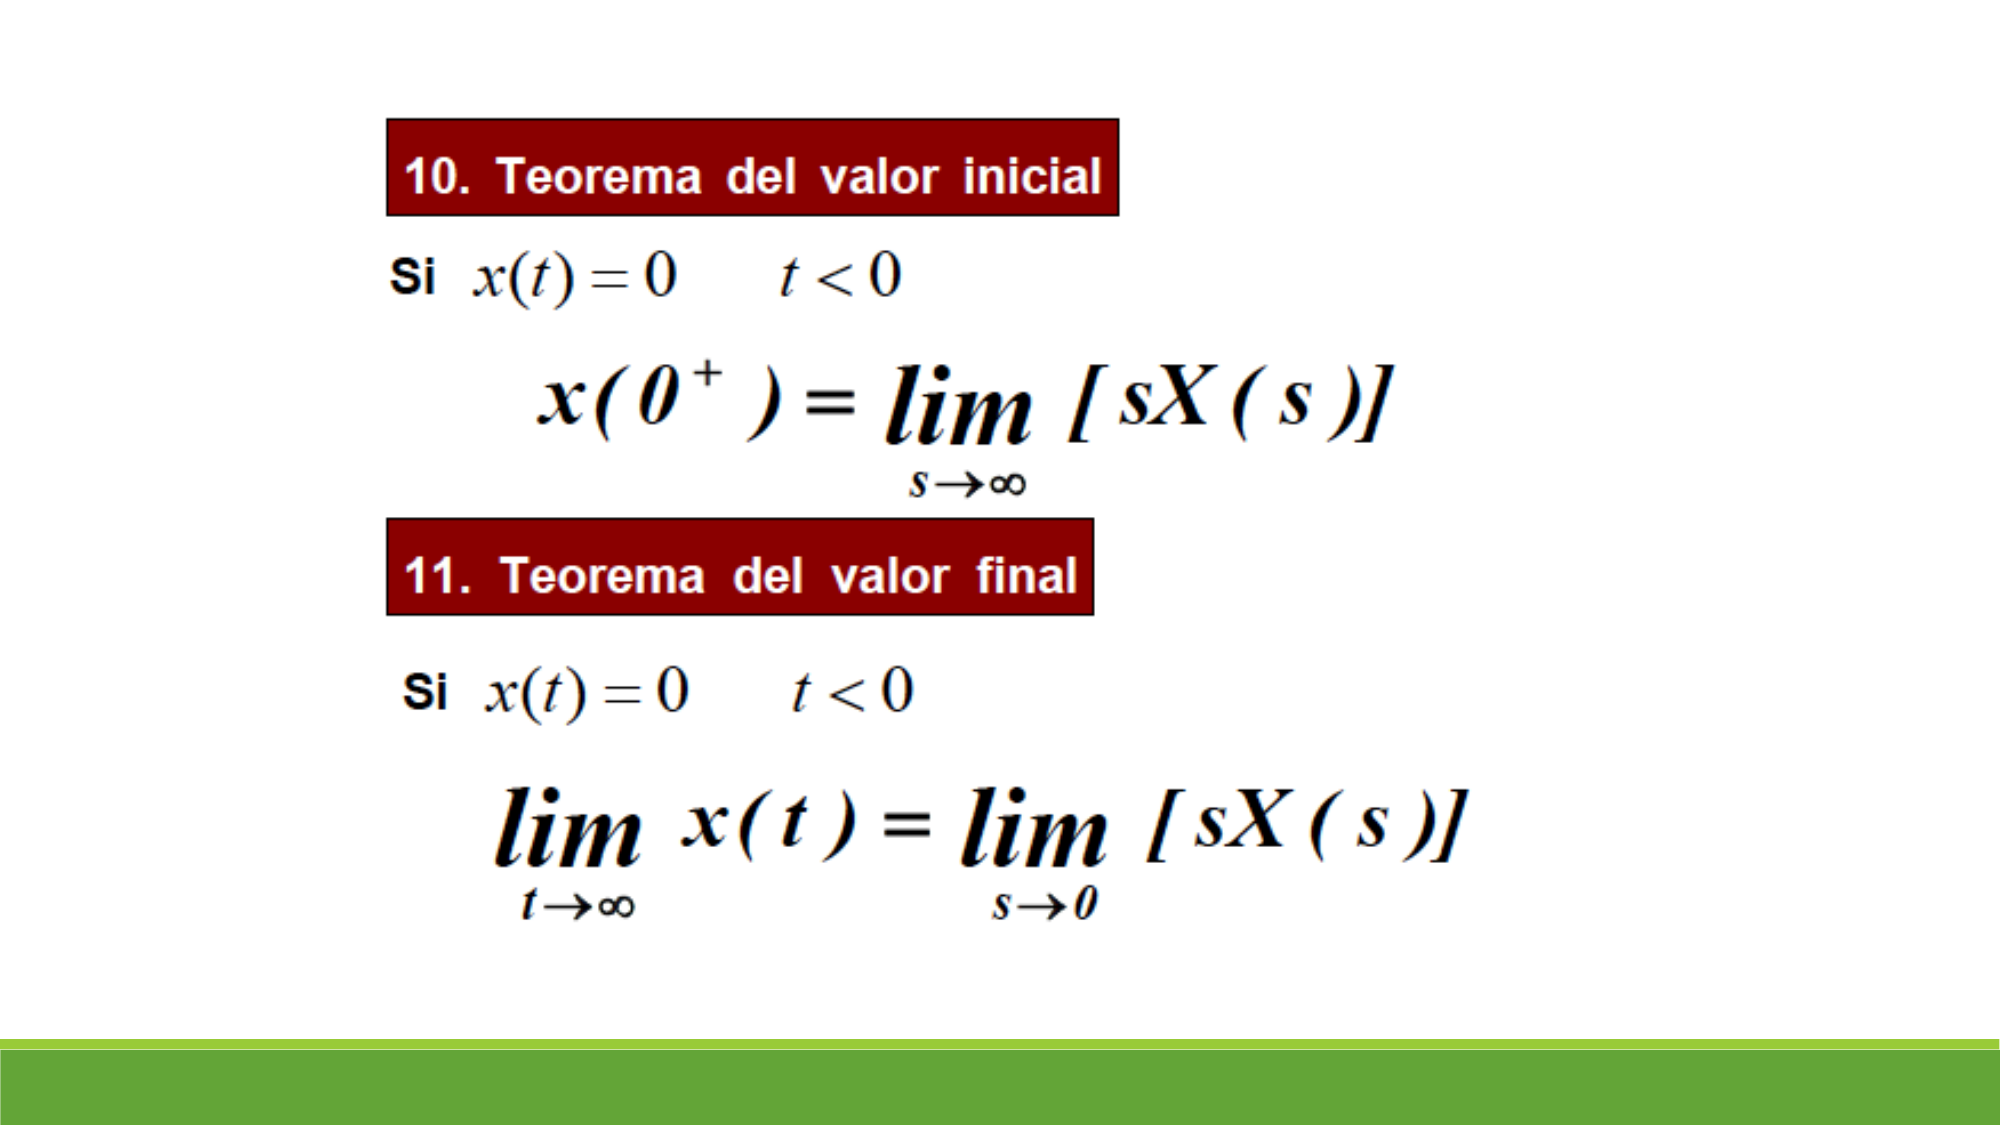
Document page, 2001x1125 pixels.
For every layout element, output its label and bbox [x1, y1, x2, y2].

picture [332, 95, 1561, 953]
